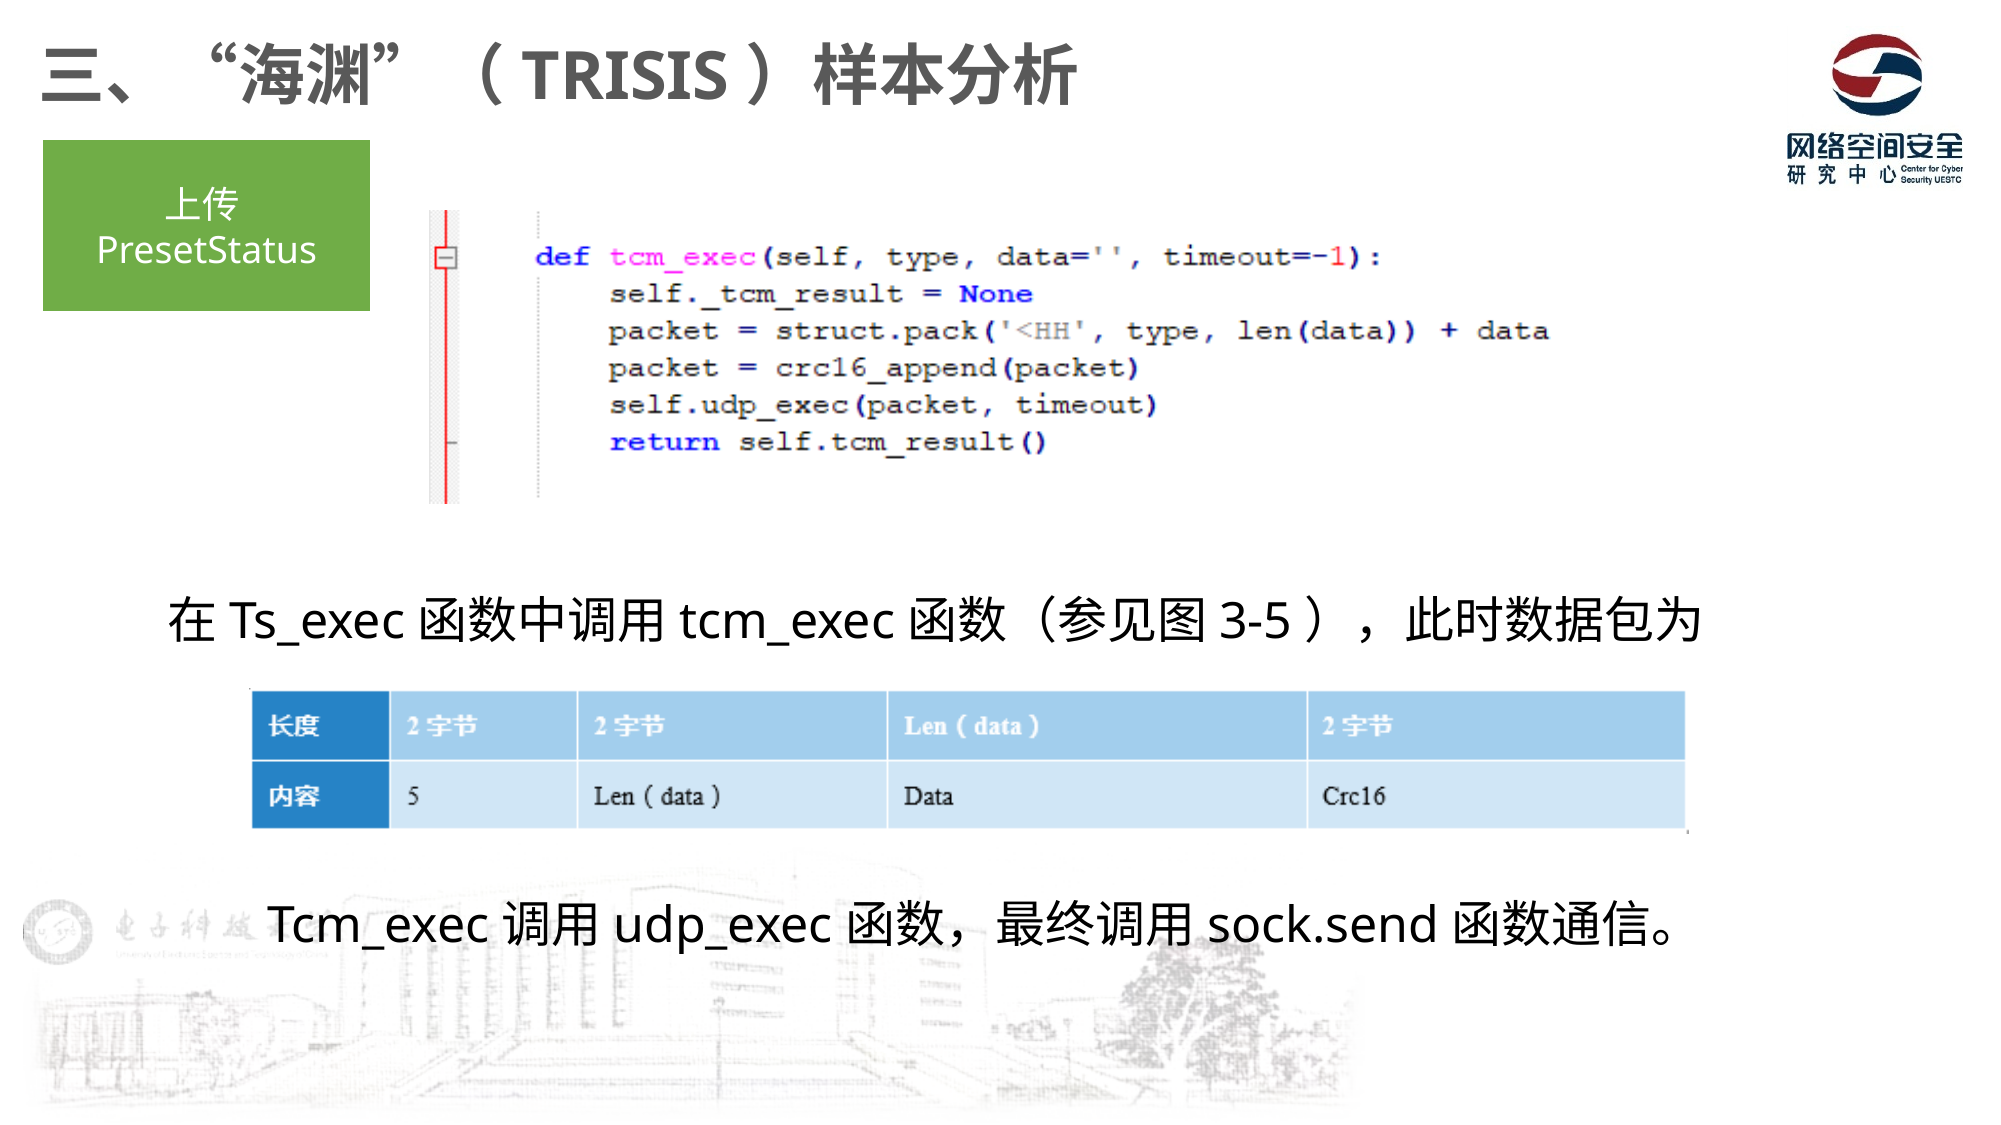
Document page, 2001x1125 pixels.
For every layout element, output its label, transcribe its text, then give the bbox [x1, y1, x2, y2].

text_box 在Ts_exec函数中调用tcm_exec函数（参见图3-5），此时数据包为 [152, 581, 1719, 656]
text_box 上传PresetStatus [40, 137, 374, 314]
text_box Tcm_exec调用udp_exec函数，最终调用sock.send函数通信。 [194, 885, 1678, 961]
picture [249, 688, 1689, 834]
picture [1787, 26, 1963, 191]
picture [429, 210, 1869, 504]
text_box 三、“海渊”（TRISIS）样本分析 [23, 25, 1678, 121]
